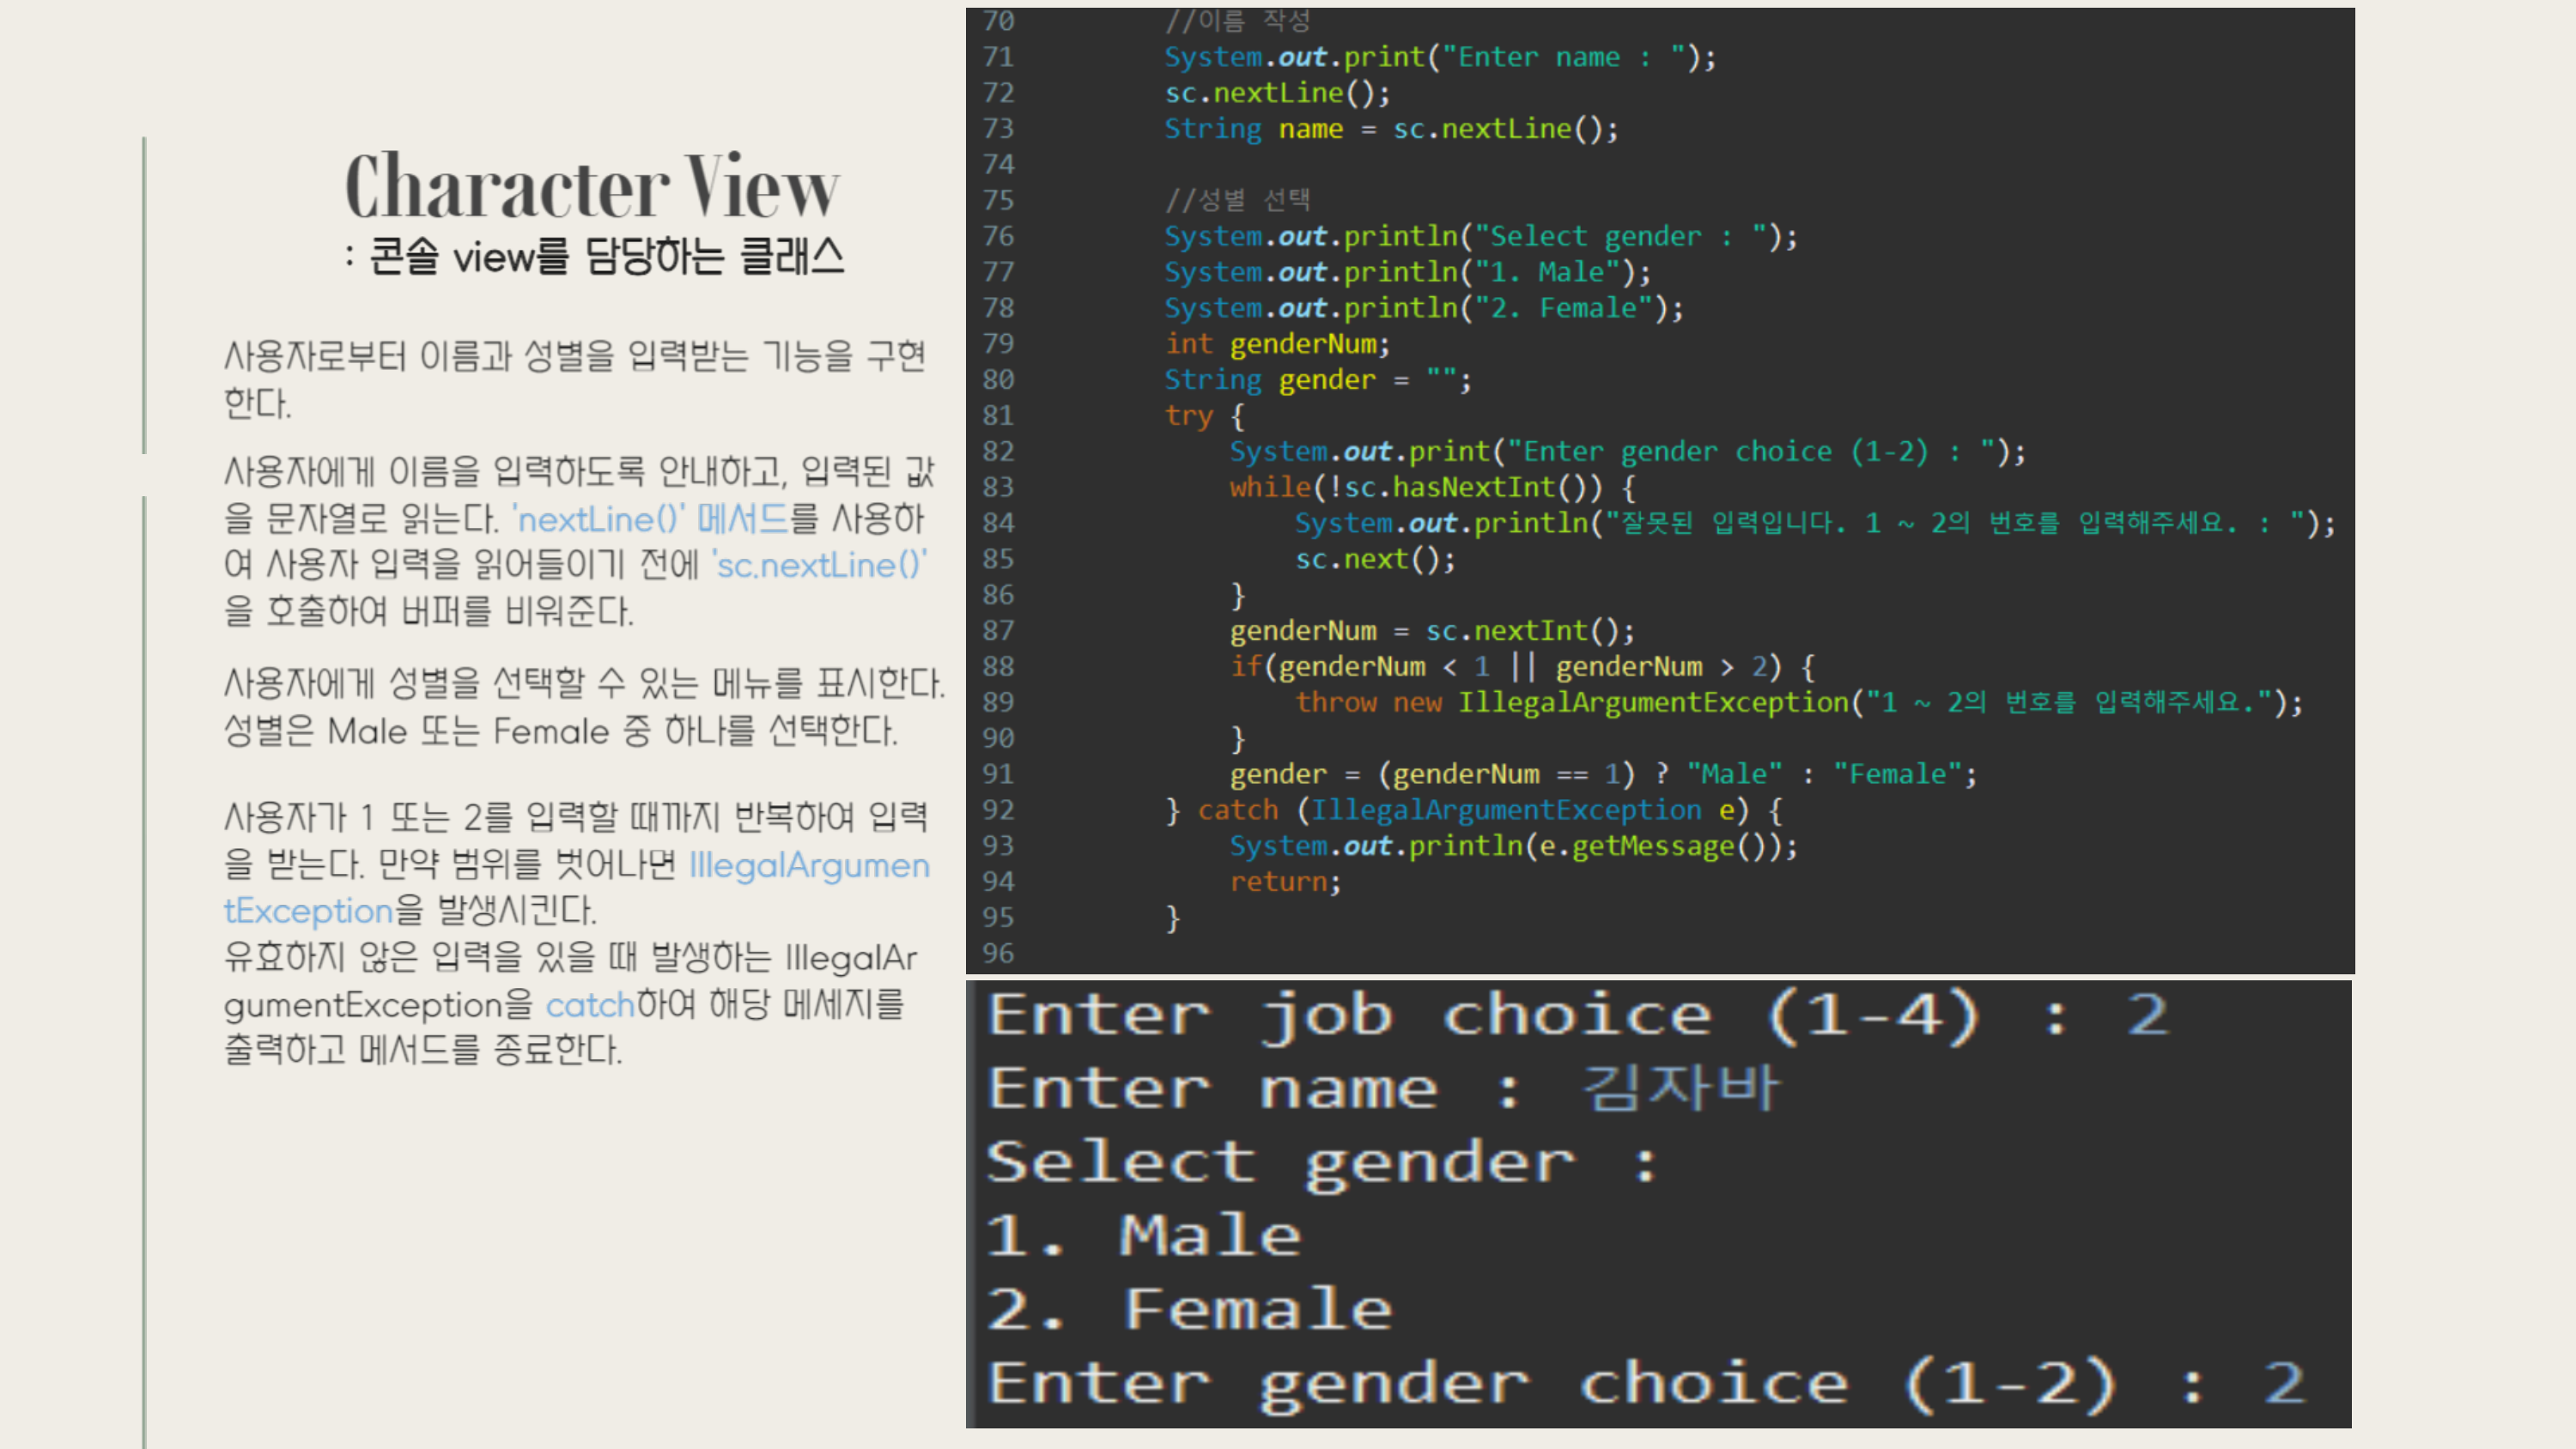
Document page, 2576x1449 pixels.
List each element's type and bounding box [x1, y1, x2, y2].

picture [223, 798, 937, 1071]
picture [142, 136, 147, 454]
picture [965, 979, 2353, 1429]
picture [223, 452, 937, 633]
picture [142, 495, 147, 1449]
picture [223, 664, 951, 752]
picture [223, 337, 937, 424]
picture [216, 8, 2355, 974]
